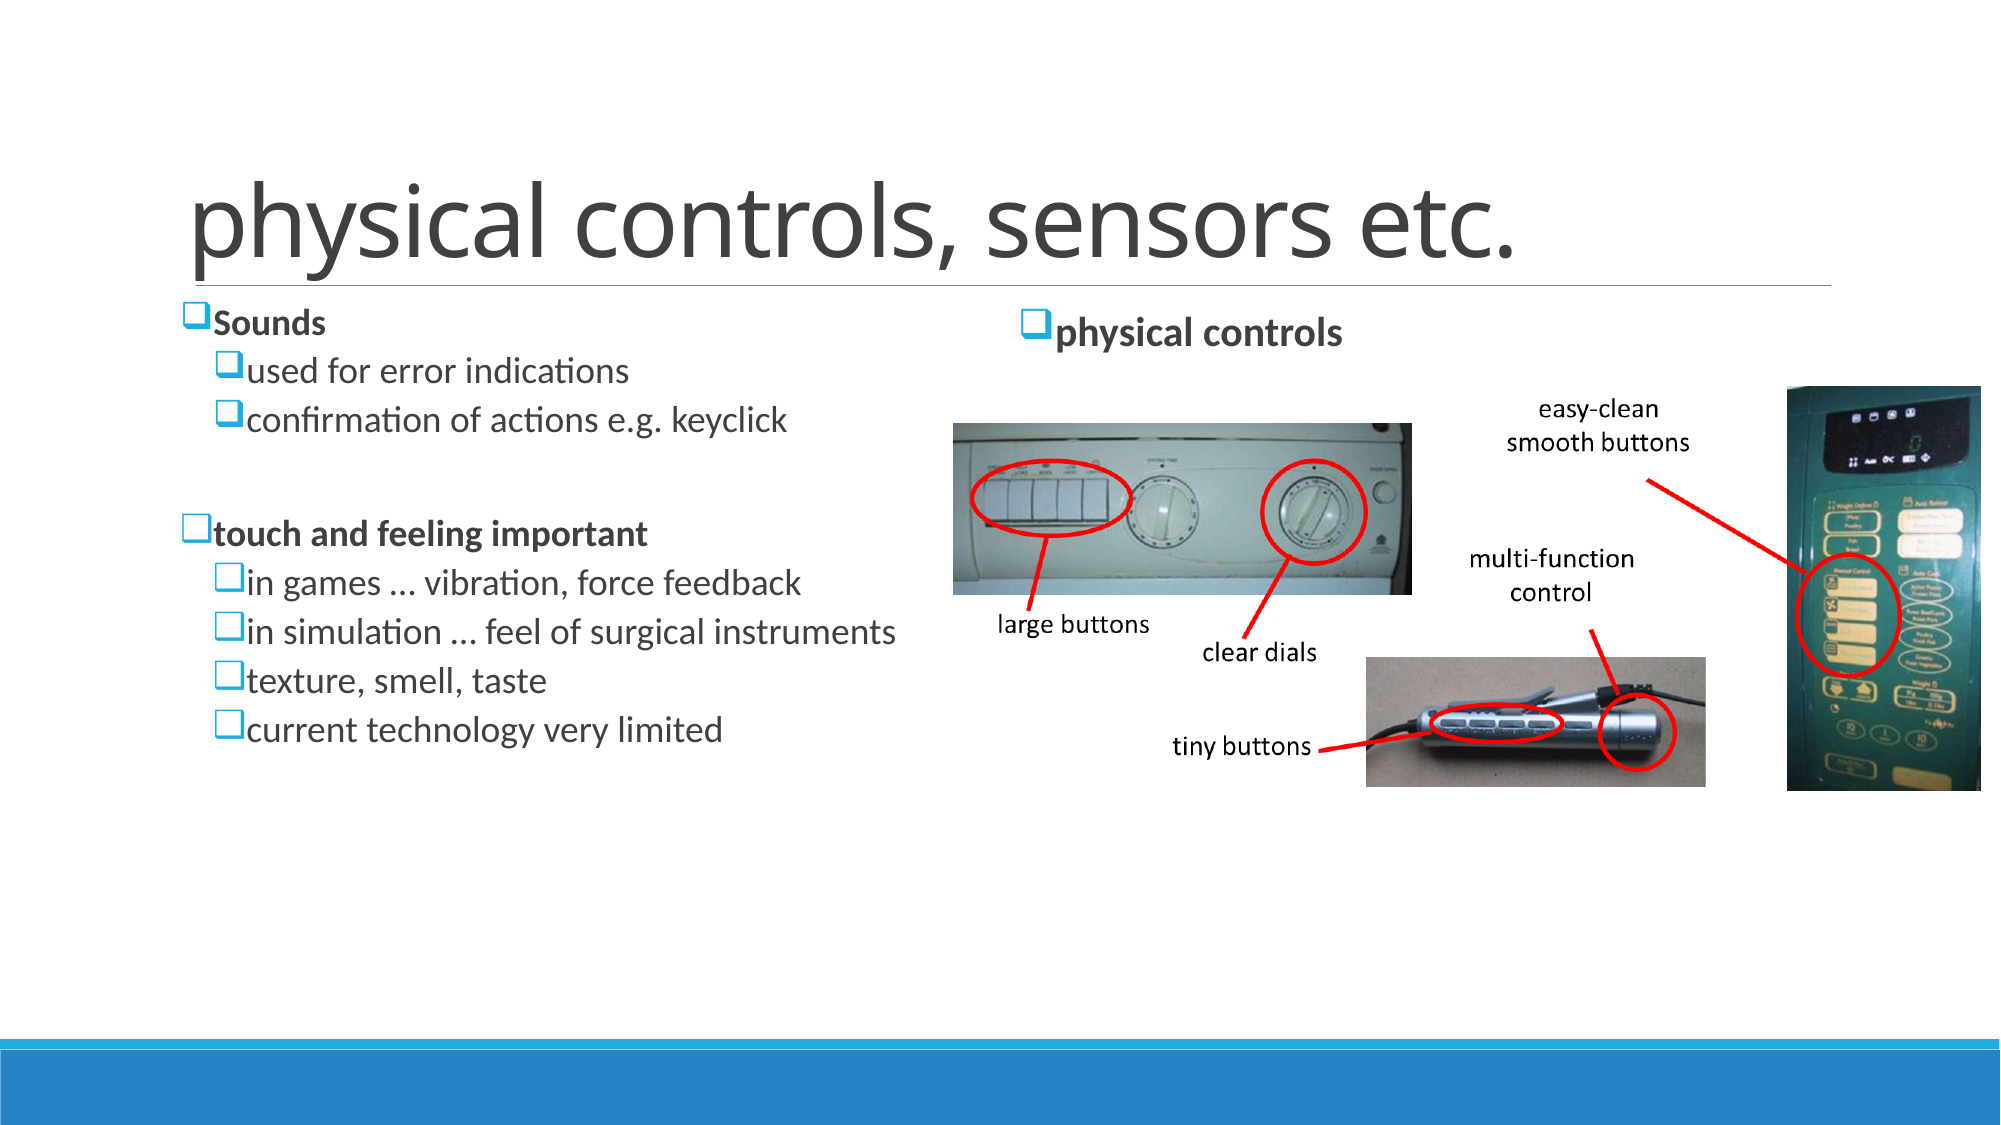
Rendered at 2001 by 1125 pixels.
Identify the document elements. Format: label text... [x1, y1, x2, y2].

list Sounds used for error indications confirmation of actions e.g. keyclick touch and feeling important in games … vibration, force feedback in simulation … feel of surgical instruments texture, smell, taste current technology very limited [179, 302, 1831, 964]
title physical controls, sensors etc. [179, 46, 1831, 286]
text_box physical controls [1010, 302, 1351, 363]
picture [952, 380, 1981, 792]
